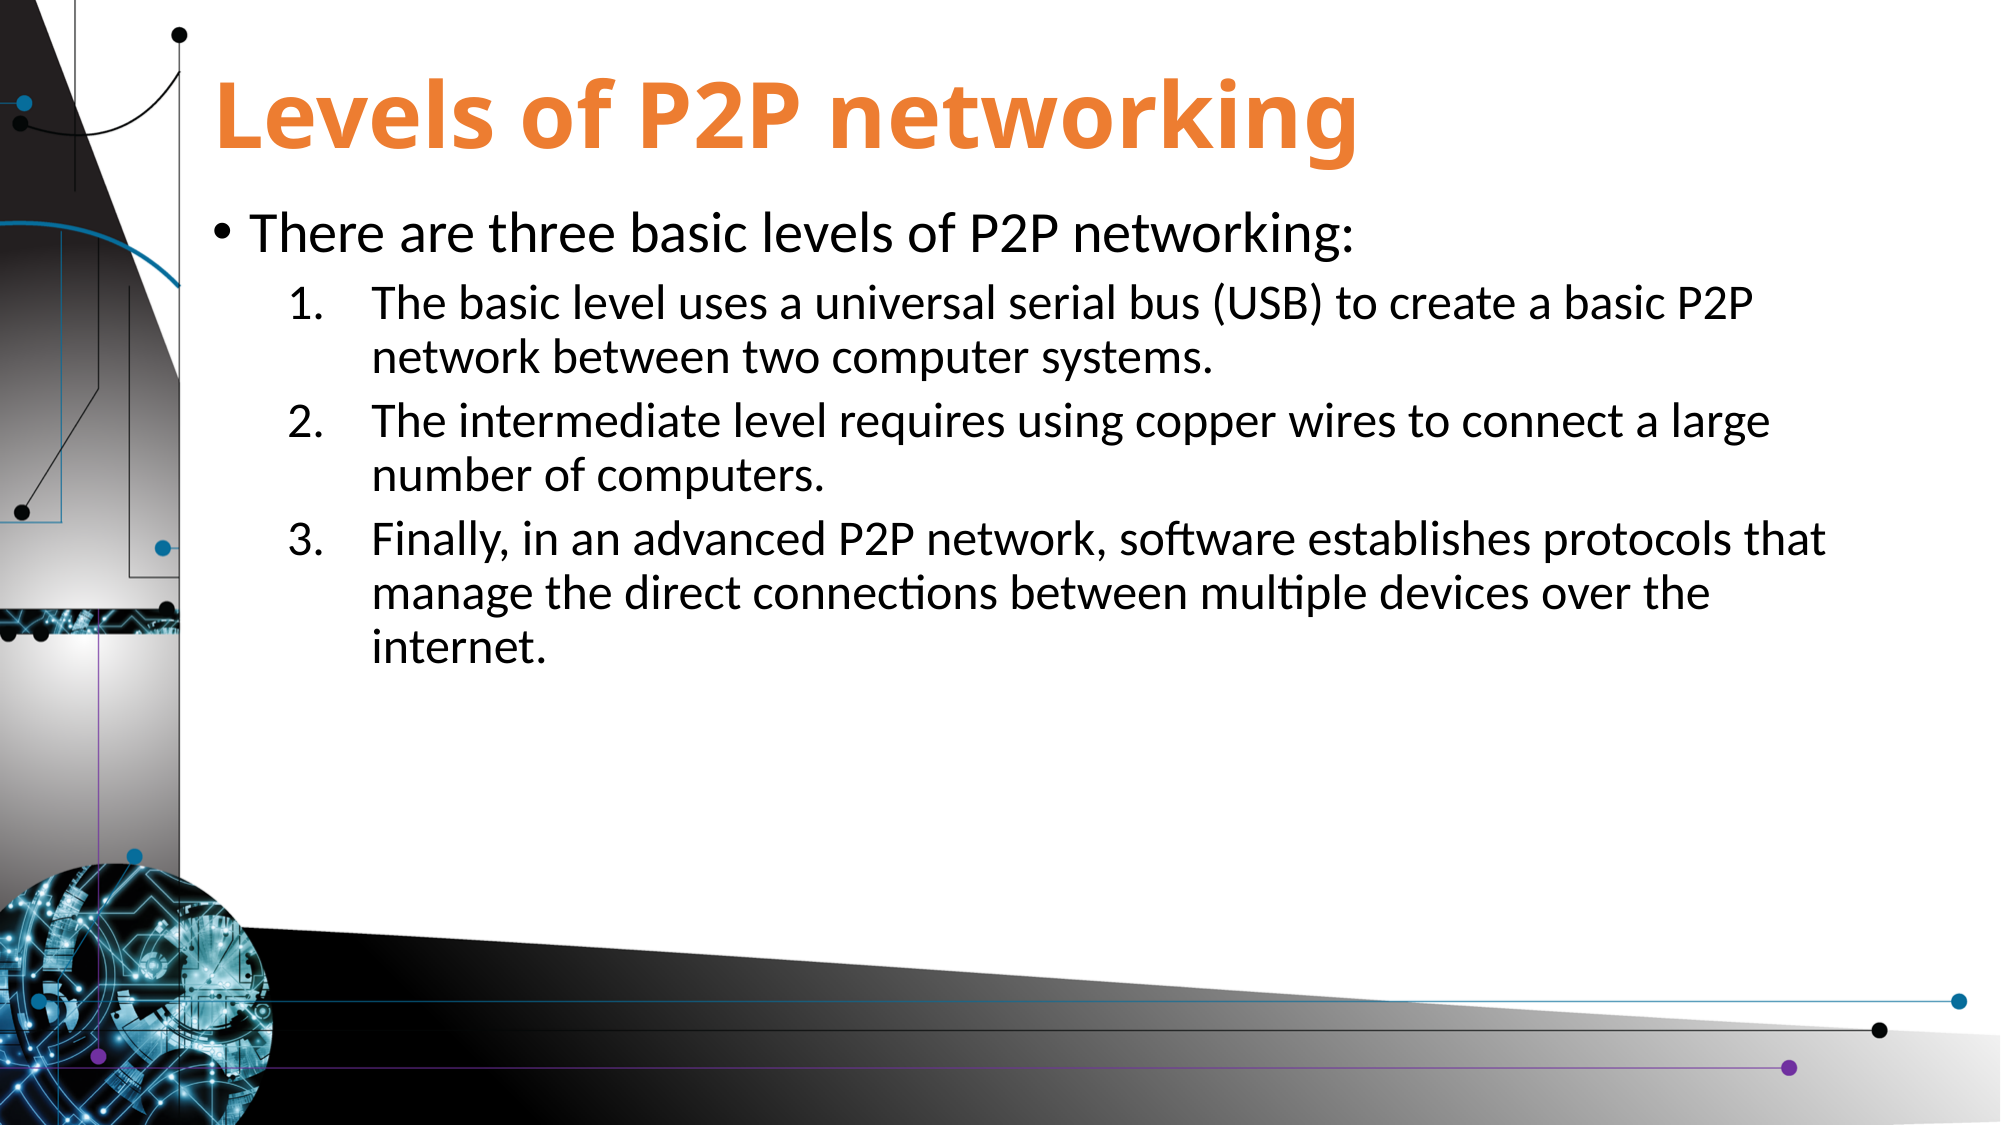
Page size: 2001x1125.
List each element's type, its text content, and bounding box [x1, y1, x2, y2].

list There are three basic levels of P2P networking: The basic level uses a universal serial bus (USB) to create a basic P2P network between two computer systems. The intermediate level requires using copper wires to connect a large number of computers. Finally, in an advanced P2P network, software establishes protocols that manage the direct connections between multiple devices over the internet. [197, 195, 1863, 1014]
title Levels of P2P networking [197, 59, 1863, 179]
picture [0, 0, 2001, 1125]
